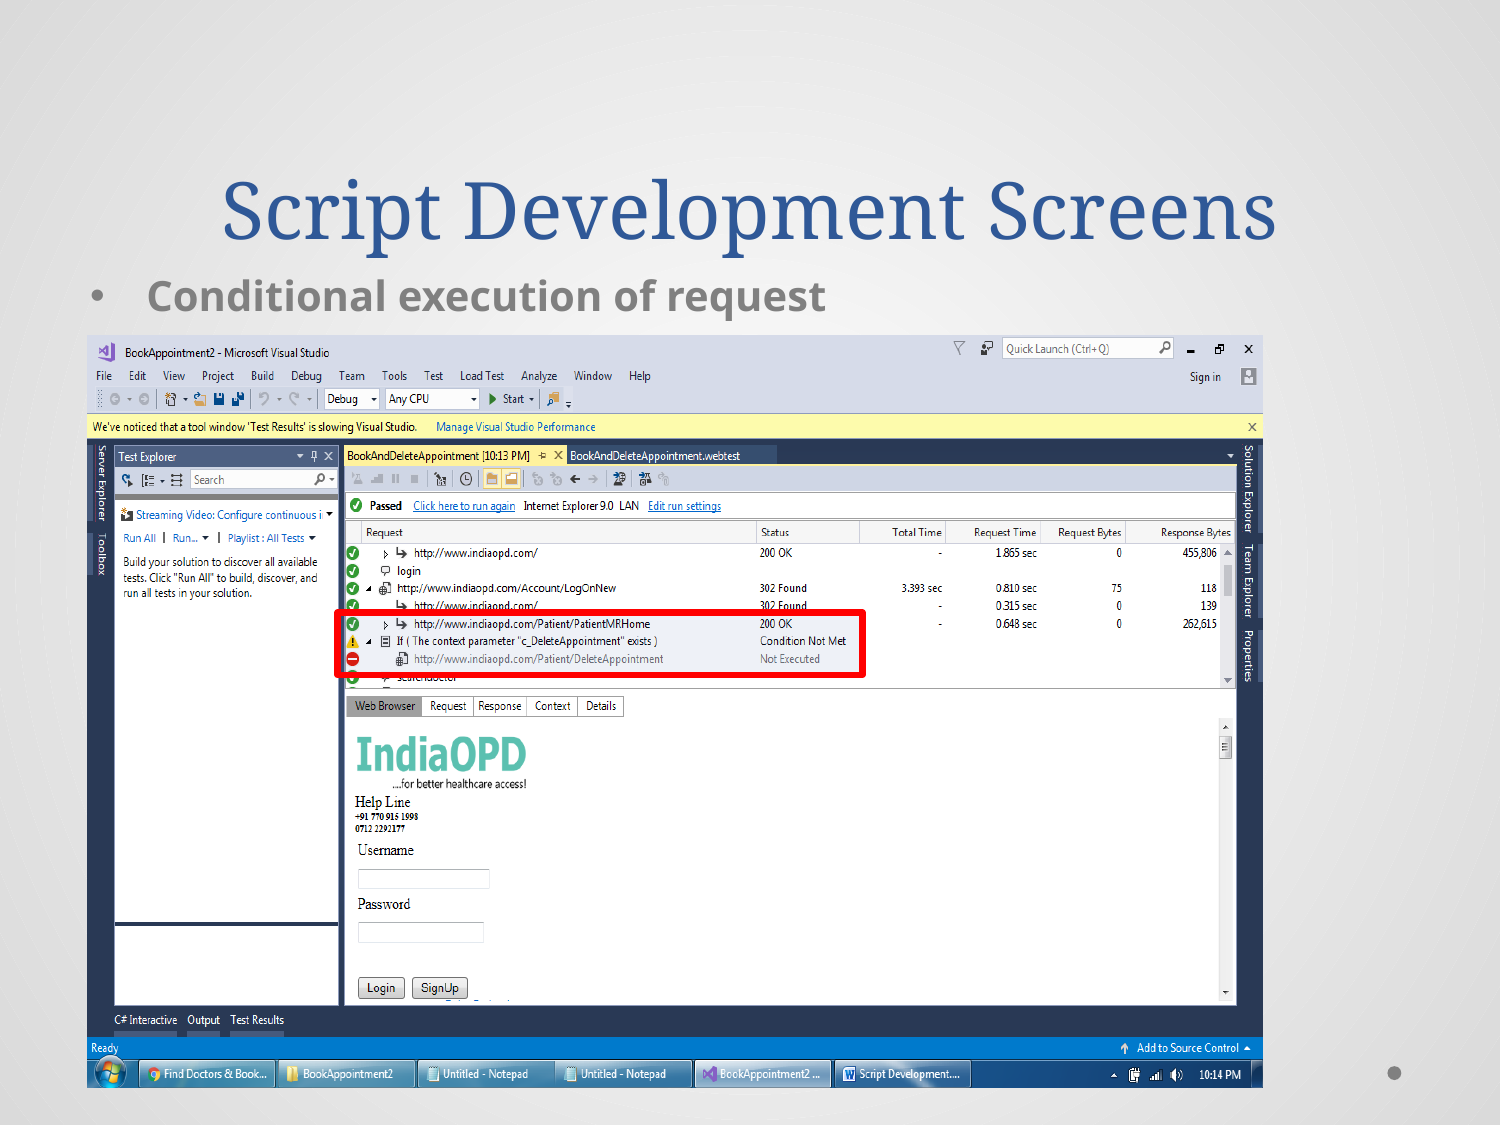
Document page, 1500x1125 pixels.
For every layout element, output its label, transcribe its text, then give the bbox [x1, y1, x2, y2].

picture [87, 335, 1263, 1088]
list Conditional execution of request [75, 262, 1450, 1063]
title Script Development Screens [75, 0, 1425, 262]
